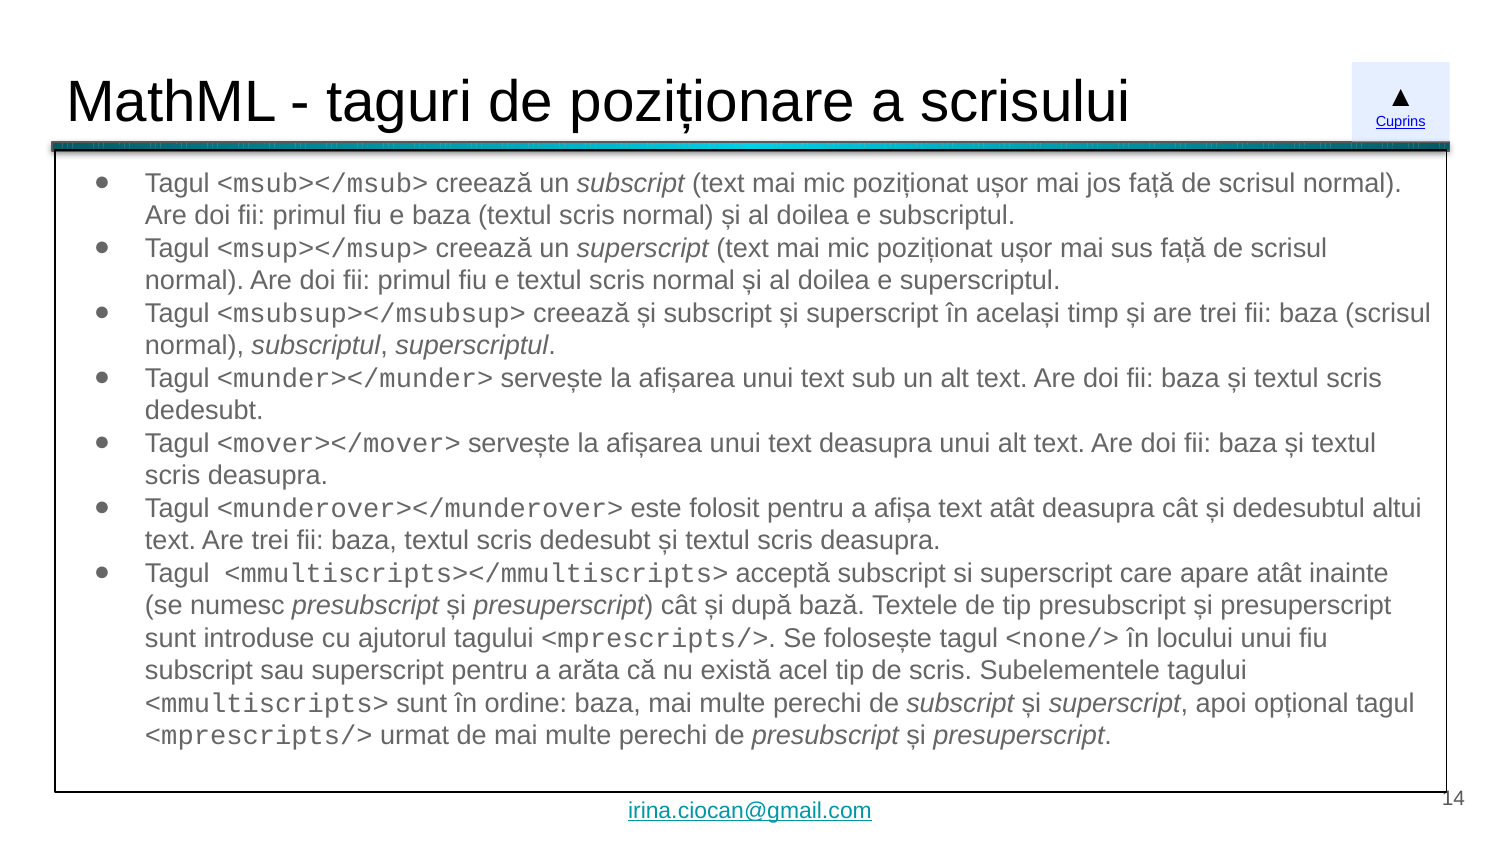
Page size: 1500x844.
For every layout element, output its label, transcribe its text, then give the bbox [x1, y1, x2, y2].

text_box Tagul <msub></msub> creează un subscript (text mai mic poziționat ușor mai jos față de scrisul normal). Are doi fii: primul fiu e baza (textul scris normal) și al doilea e subscriptul. Tagul <msup></msup> creează un superscript (text mai mic poziționat ușor mai sus față de scrisul normal). Are doi fii: primul fiu e textul scris normal și al doilea e superscriptul. Tagul <msubsup></msubsup> creează și subscript și superscript în același timp și are trei fii: baza (scrisul normal), subscriptul, superscriptul. Tagul <munder></munder> servește la afișarea unui text sub un alt text. Are doi fii: baza și textul scris dedesubt. Tagul <mover></mover> servește la afișarea unui text deasupra unui alt text. Are doi fii: baza și textul scris deasupra. Tagul <munderover></munderover> este folosit pentru a afișa text atât deasupra cât și dedesubtul altui text. Are trei fii: baza, textul scris dedesubt și textul scris deasupra. Tagul <mmultiscripts></mmultiscripts> acceptă subscript si superscript care apare atât inainte (se numesc presubscript și presuperscript) cât și după bază. Textele de tip presubscript și presuperscript sunt introduse cu ajutorul tagului <mprescripts/>. Se folosește tagul <none/> în locului unui fiu subscript sau superscript pentru a arăta că nu există acel tip de scris. Subelementele tagului <mmultiscripts> sunt în ordine: baza, mai multe perechi de subscript și superscript, apoi opțional tagul <mprescripts/> urmat de mai multe perechi de presubscript și presuperscript. [54, 150, 1447, 793]
text_box irina.ciocan@gmail.com [613, 795, 889, 837]
text_box ▲ Cuprins [1351, 62, 1450, 142]
text_box [51, 141, 1450, 151]
slide_number ‹#› [1389, 764, 1480, 830]
title MathML - taguri de poziționare a scrisului [51, 48, 1449, 139]
